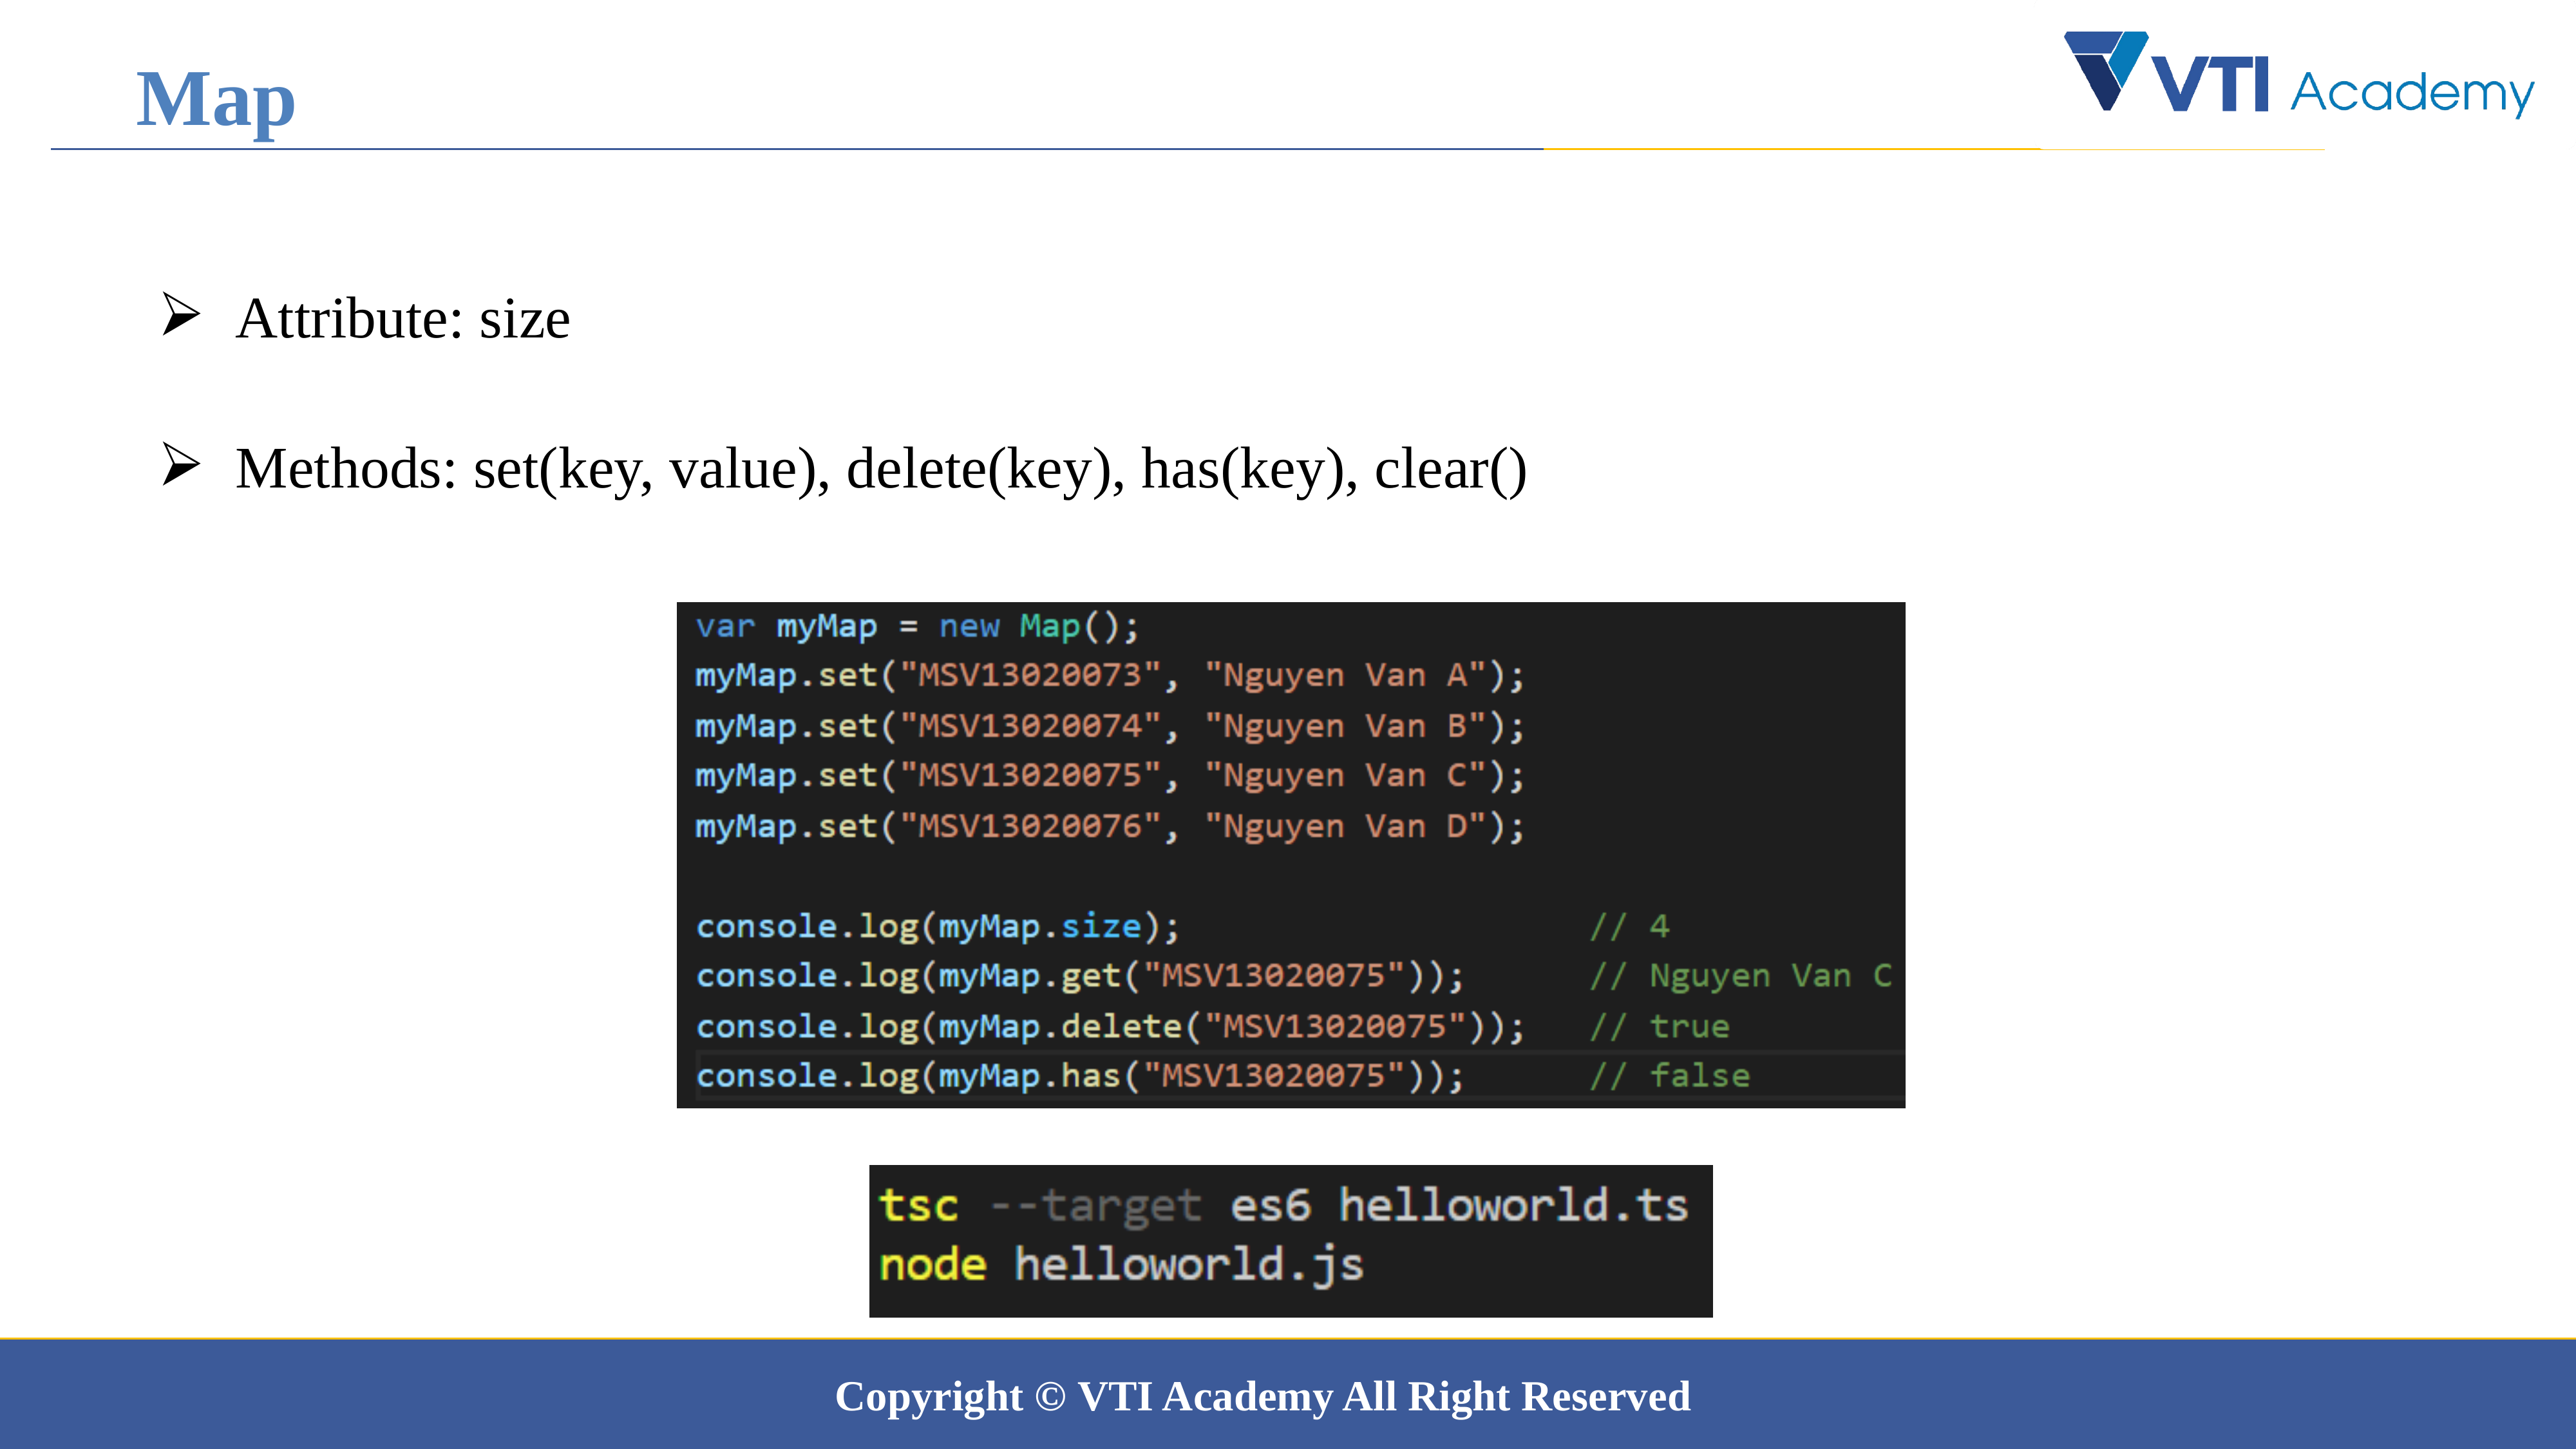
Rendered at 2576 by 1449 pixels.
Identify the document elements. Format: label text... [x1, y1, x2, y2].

picture [2034, 0, 2576, 149]
picture [677, 602, 1906, 1109]
picture [869, 1165, 1713, 1318]
text_box Map [126, 60, 996, 126]
text_box Attribute: size Methods: set(key, value), delete(key), has(key), clear() [150, 273, 1669, 546]
